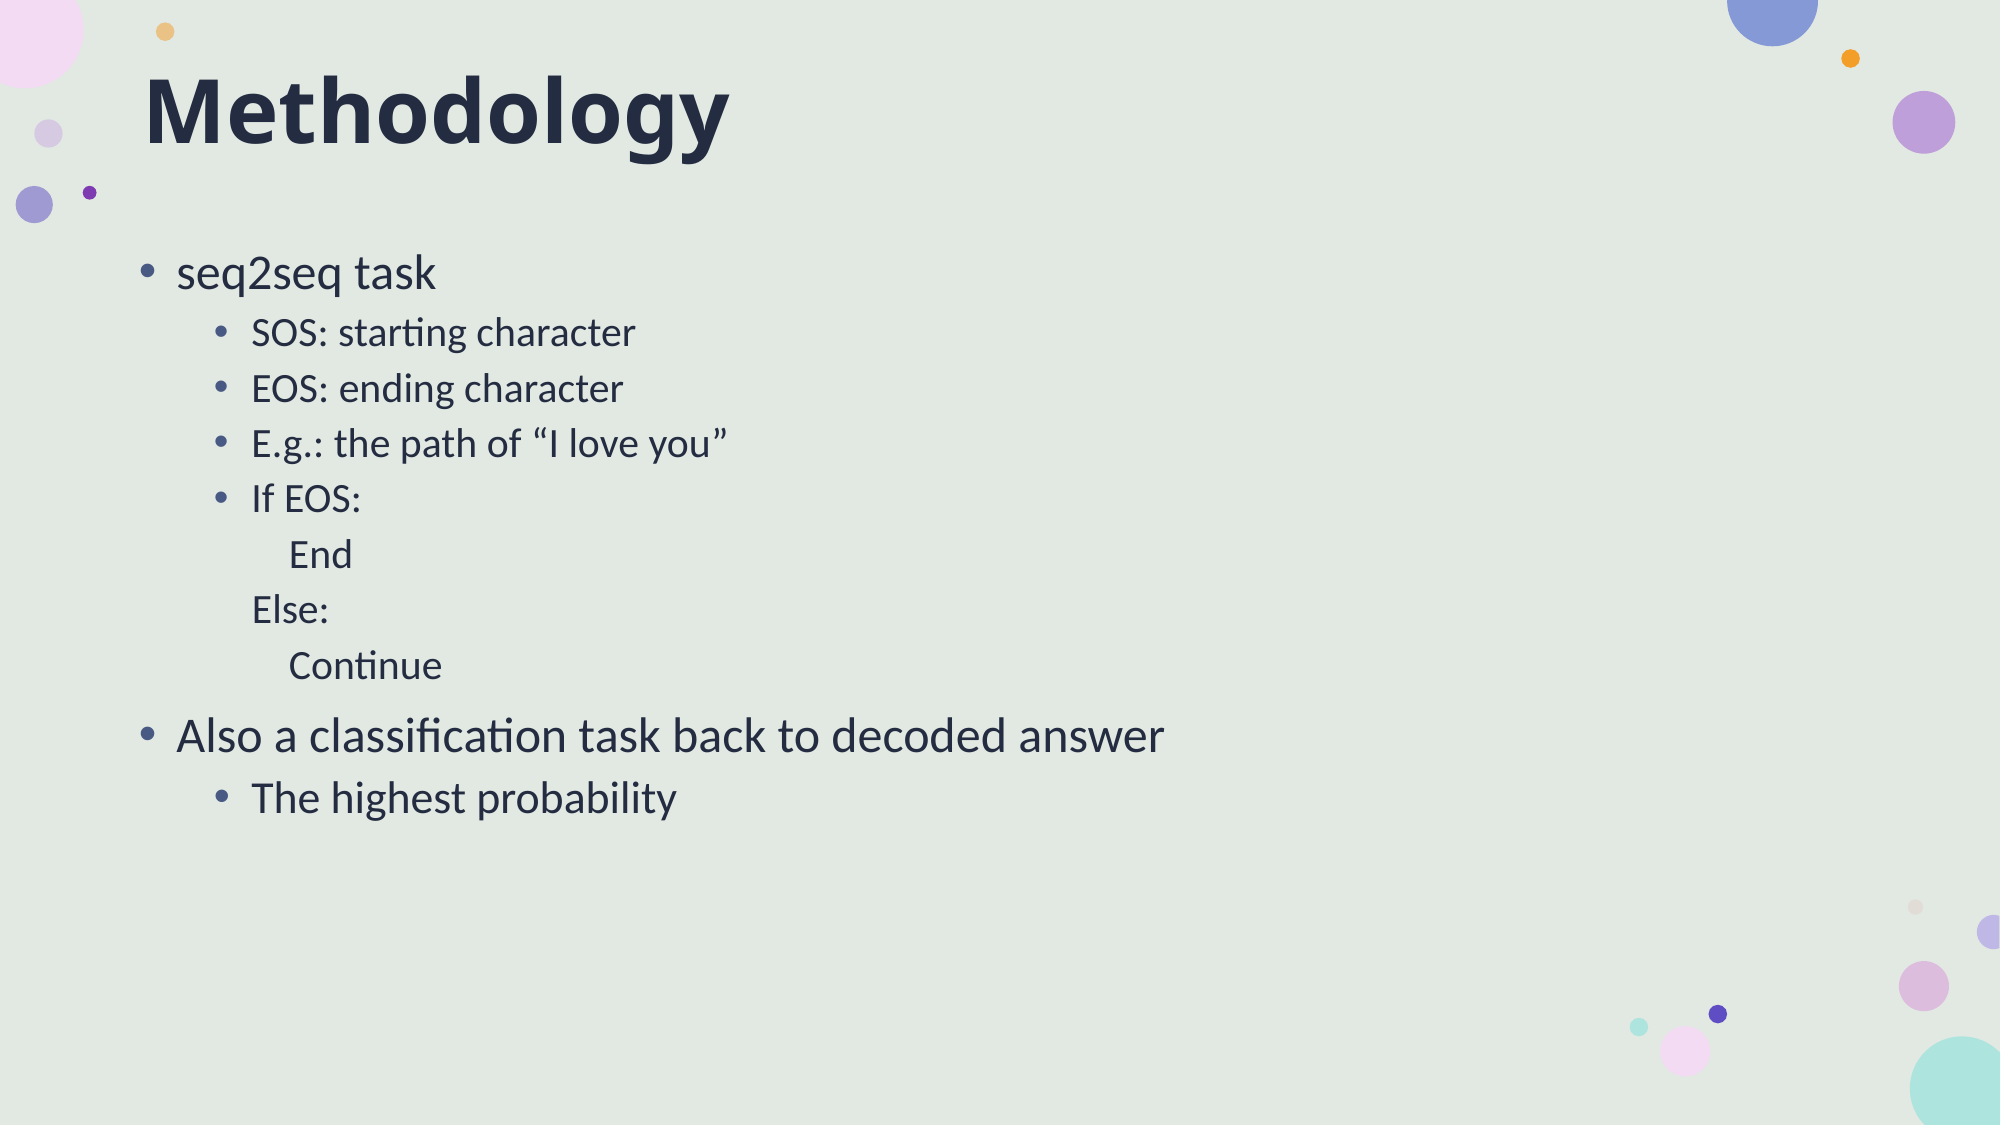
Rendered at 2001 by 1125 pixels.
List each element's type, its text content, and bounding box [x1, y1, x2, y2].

title Methodology [127, 59, 1877, 278]
list seq2seq task SOS: starting character EOS: ending character E.g.: the path of “I love you” If EOS: End Else: Continue Also a classification task back to decoded answer The highest probability [123, 238, 1873, 953]
